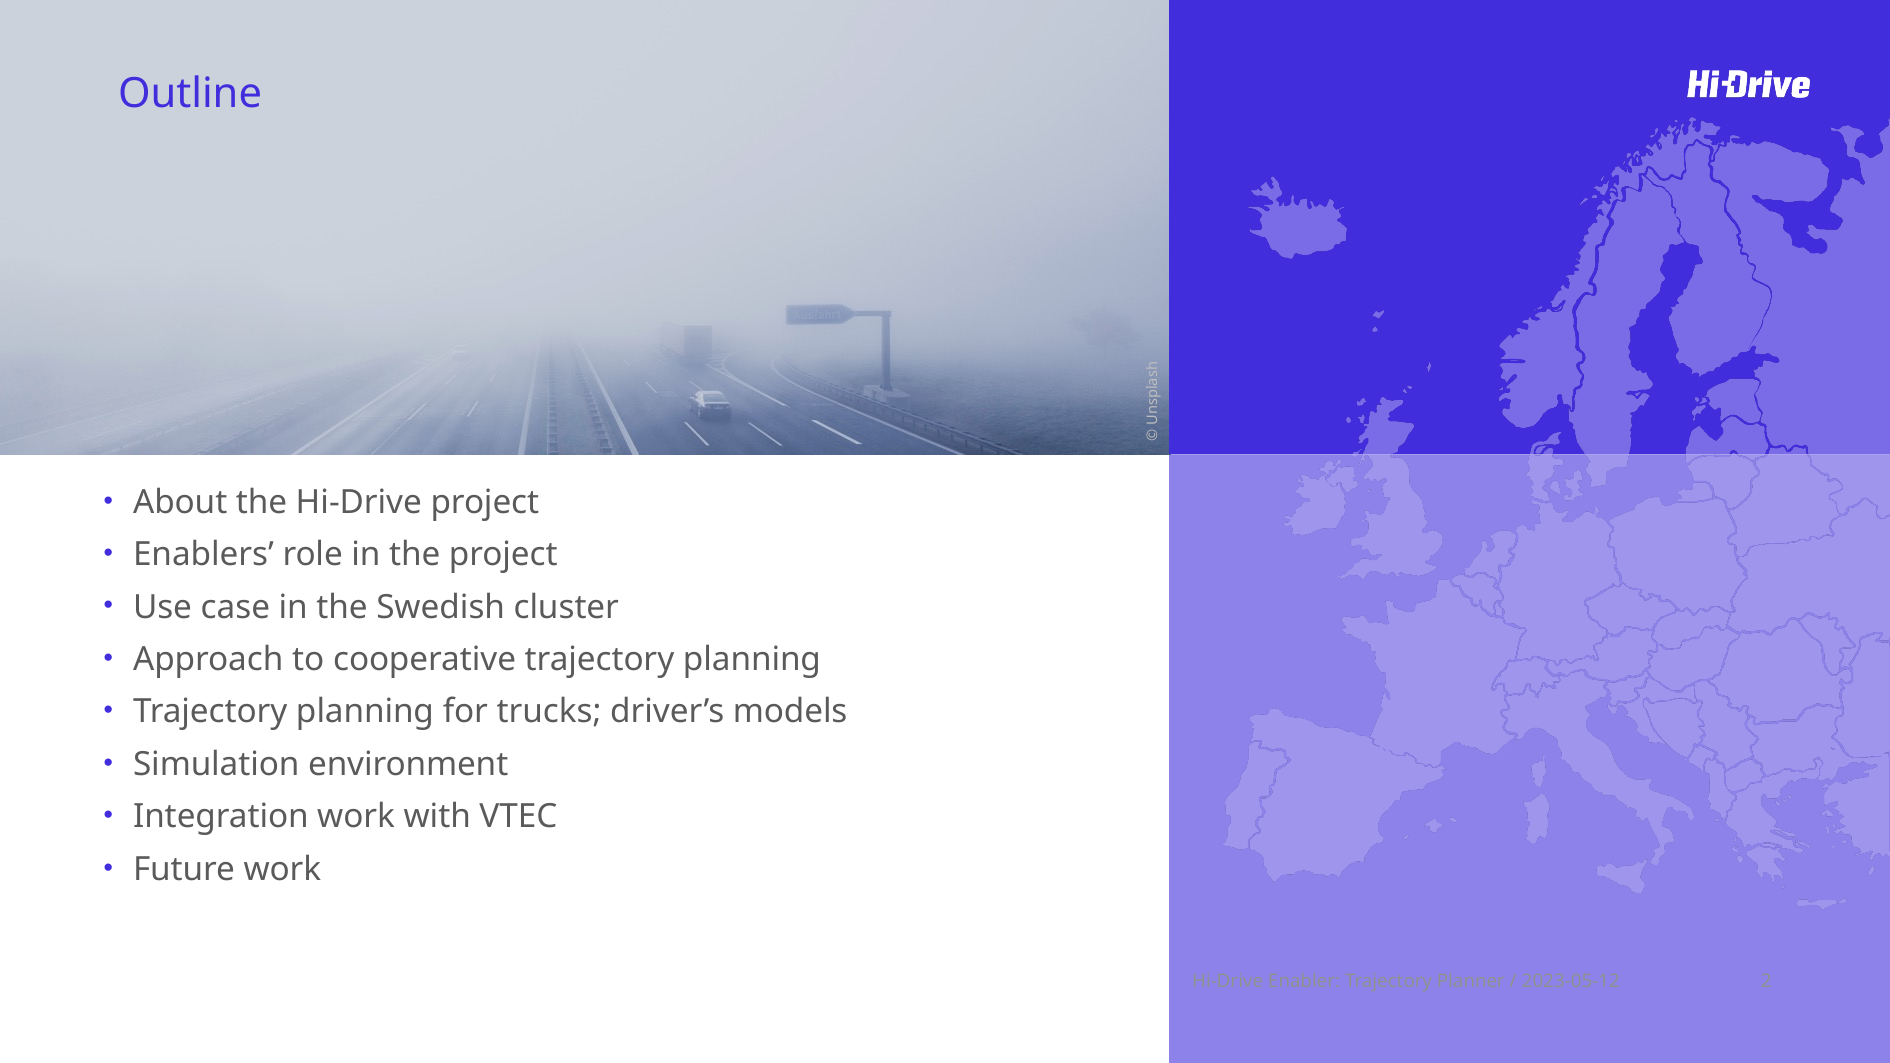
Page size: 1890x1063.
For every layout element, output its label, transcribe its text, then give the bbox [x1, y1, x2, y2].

slide_number 2 [1653, 972, 1772, 990]
footer Hi-Drive Enabler: Trajectory Planner / 2023-05-12 [1145, 972, 1620, 990]
picture [1199, 107, 1890, 927]
picture [0, 0, 1169, 455]
text_box About the Hi-Drive project Enablers’ role in the project Use case in the Swedish cluster Approach to cooperative trajectory planning Trajectory planning for trucks; driver’s models Simulation environment Integration work with VTEC Future work [88, 472, 1145, 1018]
picture [1687, 70, 1810, 98]
title Outline [118, 71, 1772, 117]
